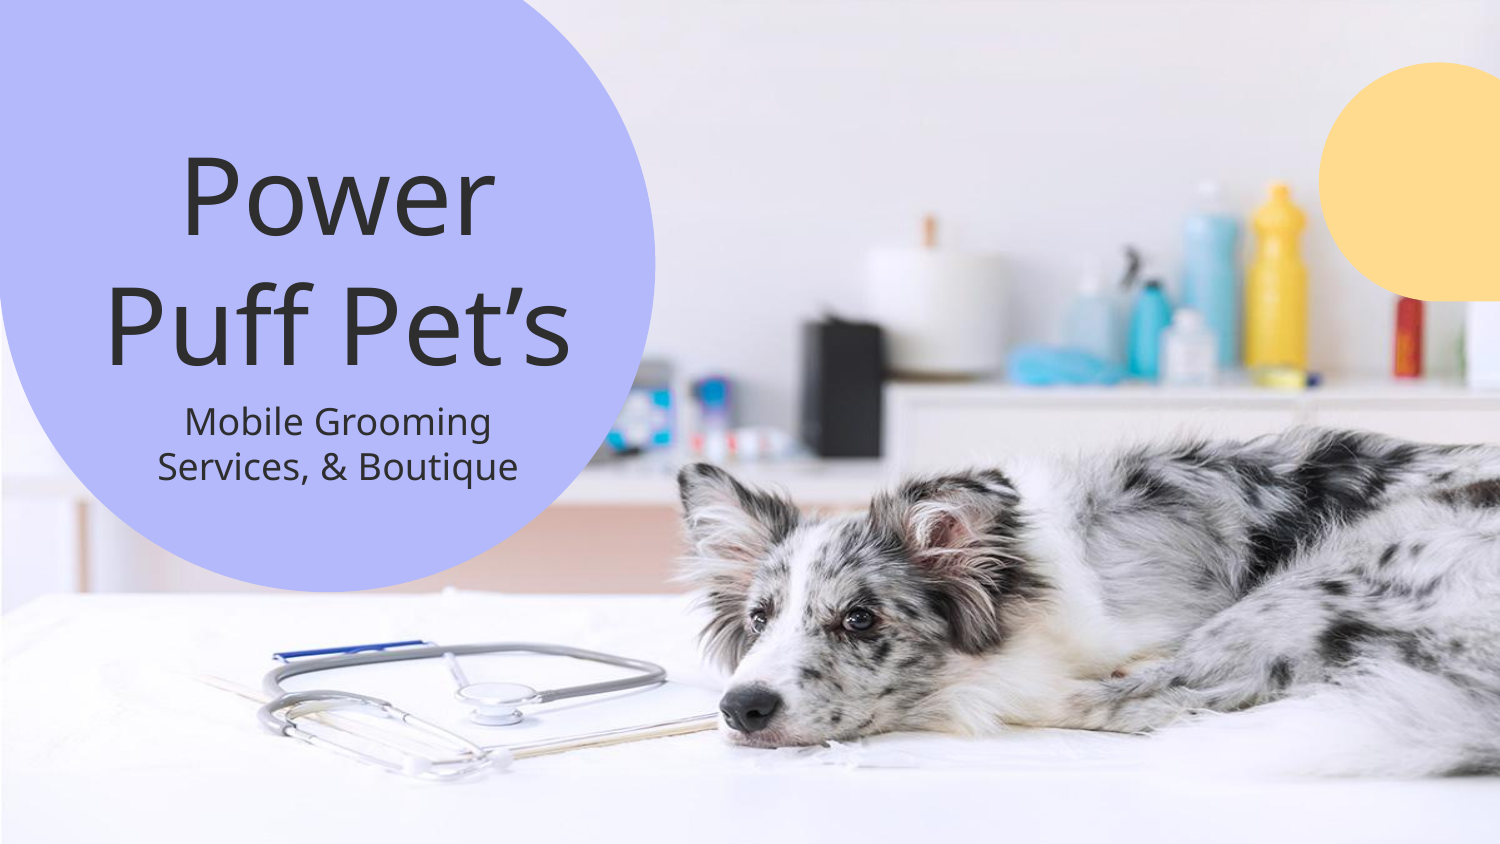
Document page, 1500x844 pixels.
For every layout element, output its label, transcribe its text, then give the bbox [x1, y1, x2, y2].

subtitle Mobile Grooming Services, & Boutique [129, 382, 547, 513]
picture [0, 0, 1500, 844]
title Power Puff Pet’s [75, 65, 602, 402]
